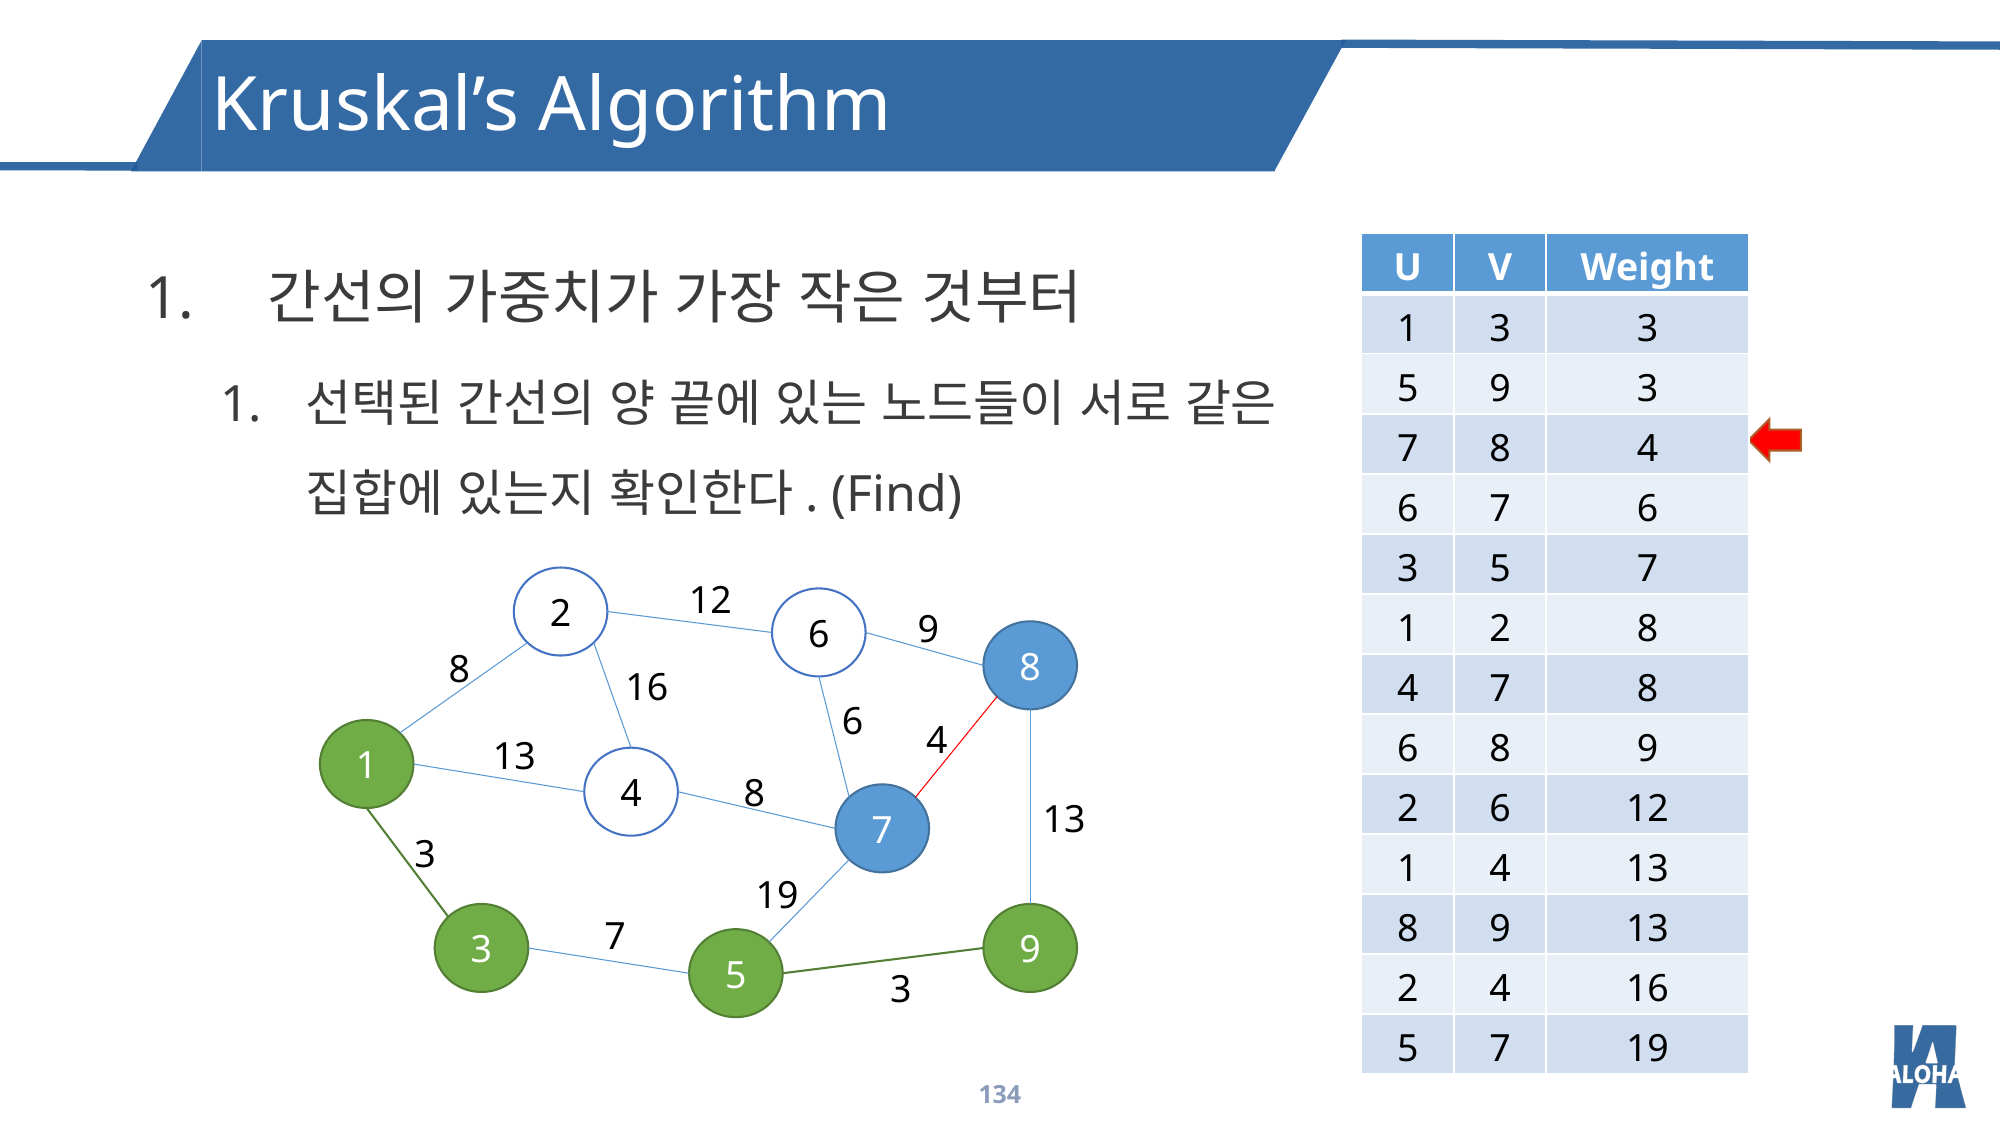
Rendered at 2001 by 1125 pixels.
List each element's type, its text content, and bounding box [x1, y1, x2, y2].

table_cell 1 [1362, 835, 1453, 893]
table_cell 5 [1362, 354, 1453, 413]
table_cell 16 [1547, 955, 1748, 1013]
table_cell 3 [1455, 296, 1545, 353]
table_cell 2 [1362, 775, 1453, 833]
table_cell 9 [1547, 715, 1748, 773]
table_cell 13 [1547, 835, 1748, 893]
table_cell 4 [1362, 655, 1453, 713]
table_cell 6 [1455, 775, 1545, 833]
table_cell 4 [1547, 415, 1748, 473]
table_cell 3 [1547, 296, 1748, 353]
table_cell 7 [1362, 415, 1453, 473]
table_cell 8 [1455, 715, 1545, 773]
list 간선의 가중치가 가장 작은 것부터 선택된 간선의 양 끝에 있는 노드들이 서로 같은 집합에 있는지 확인한다. (Find) [130, 218, 1854, 1061]
table_cell 5 [1455, 535, 1545, 593]
table_cell 4 [1455, 955, 1545, 1013]
table_cell 3 [1362, 535, 1453, 593]
table_cell 7 [1455, 655, 1545, 713]
table_cell 8 [1362, 895, 1453, 953]
table_cell 7 [1455, 475, 1545, 533]
table_cell 3 [1547, 354, 1748, 413]
table_cell 7 [1455, 1015, 1545, 1073]
slide_number 134 [774, 1065, 1225, 1125]
table_cell 2 [1455, 595, 1545, 653]
table_cell 6 [1362, 475, 1453, 533]
table_cell 19 [1547, 1015, 1748, 1073]
table_cell 1 [1362, 296, 1453, 353]
table_cell 8 [1455, 415, 1545, 473]
table_cell 9 [1455, 895, 1545, 953]
table_cell 12 [1547, 775, 1748, 833]
picture [1853, 1006, 2000, 1125]
table_header U [1362, 234, 1453, 291]
table_cell 13 [1547, 895, 1748, 953]
text_box [1750, 416, 1802, 464]
table_cell 7 [1547, 535, 1748, 593]
table_cell 5 [1362, 1015, 1453, 1073]
table_cell 8 [1547, 595, 1748, 653]
table_header V [1455, 234, 1545, 291]
table_cell 9 [1455, 354, 1545, 413]
table_cell 8 [1547, 655, 1748, 713]
table_cell 1 [1362, 595, 1453, 653]
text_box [319, 567, 1099, 1018]
table_cell 6 [1547, 475, 1748, 533]
table_cell 2 [1362, 955, 1453, 1013]
table_cell 6 [1362, 715, 1453, 773]
table_header Weight [1547, 234, 1748, 291]
list Kruskal’s Algorithm [196, 45, 1270, 168]
table_cell 4 [1455, 835, 1545, 893]
